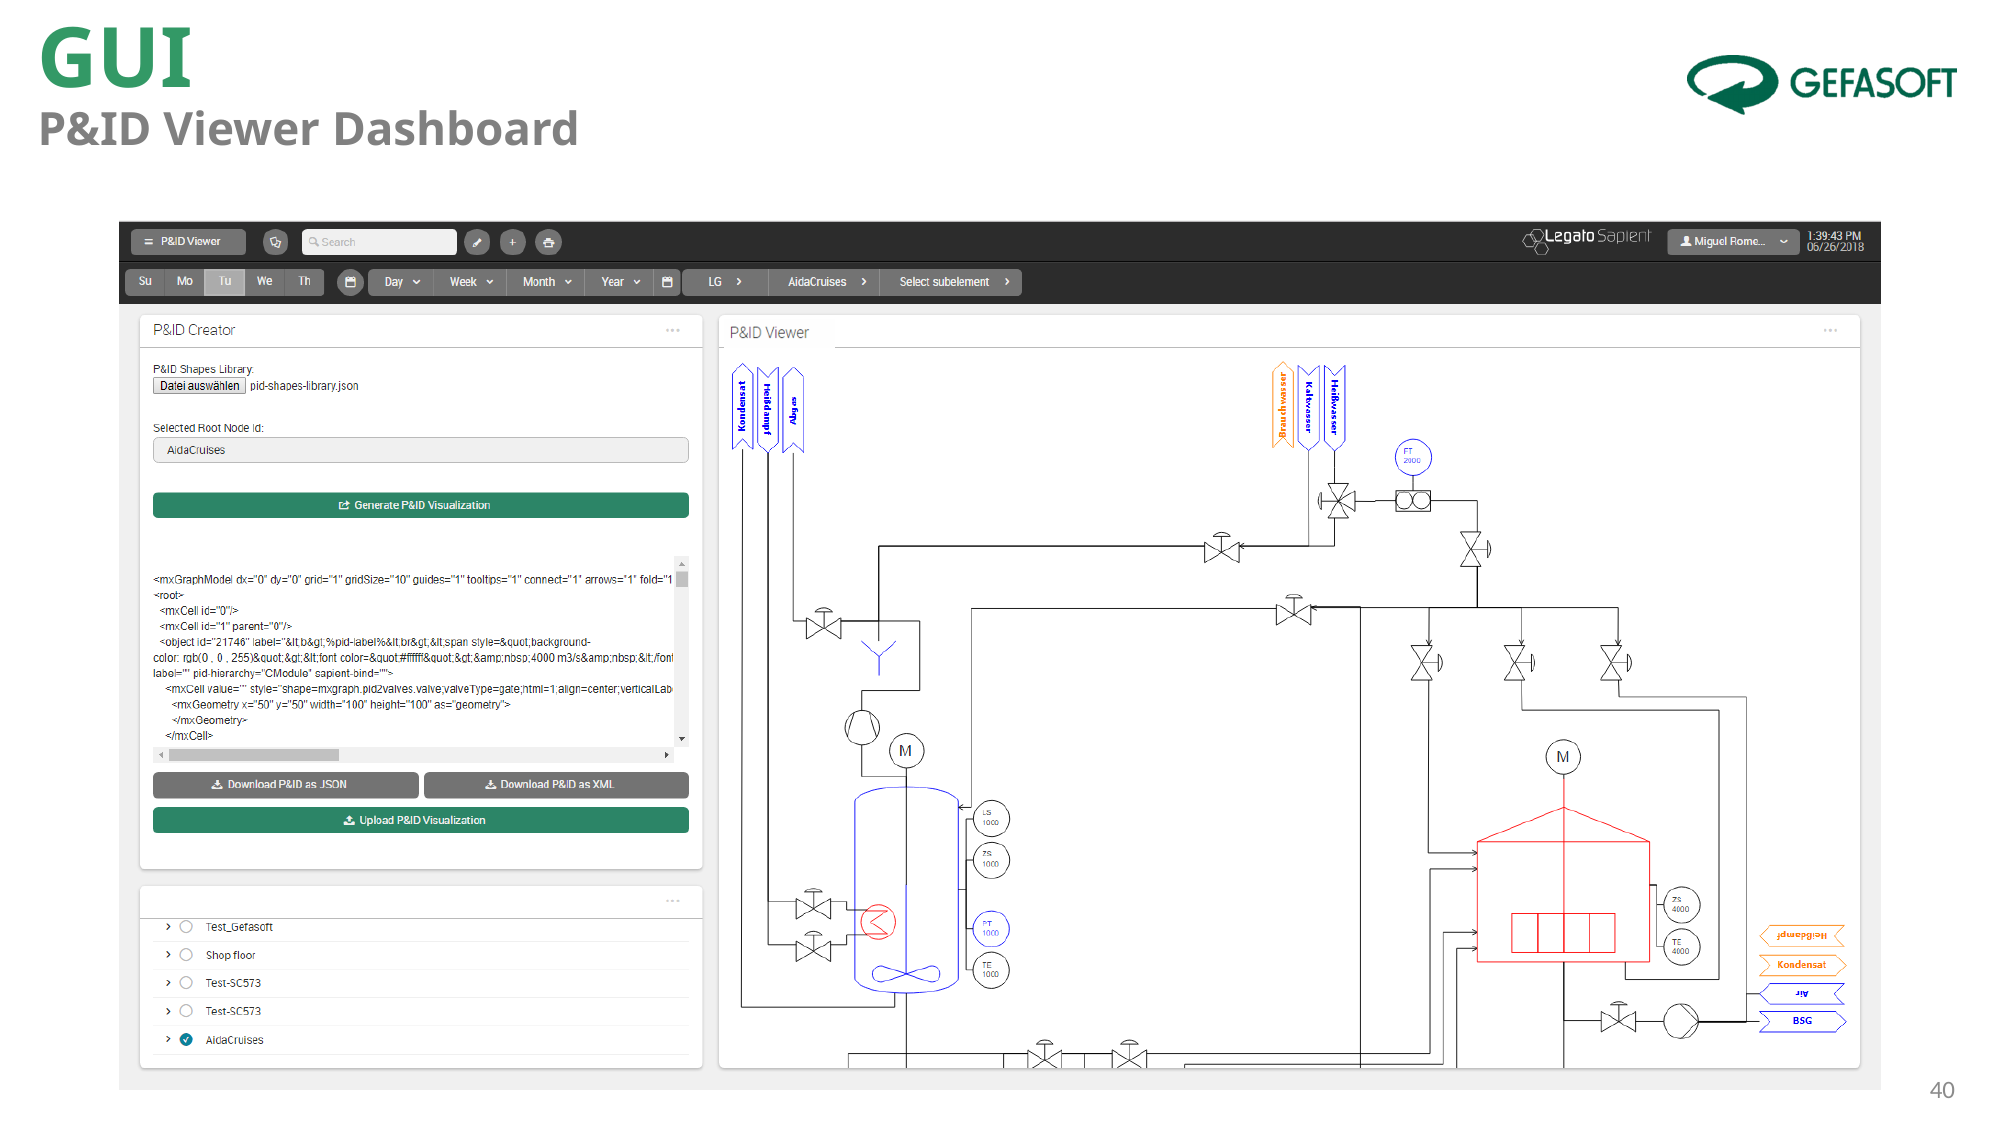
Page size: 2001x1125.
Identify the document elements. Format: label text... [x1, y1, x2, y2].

slide_number 40 [1520, 1058, 1971, 1119]
title GUI P&ID Viewer Dashboard [22, 3, 1978, 168]
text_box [119, 220, 1881, 1090]
picture [1687, 55, 1957, 115]
